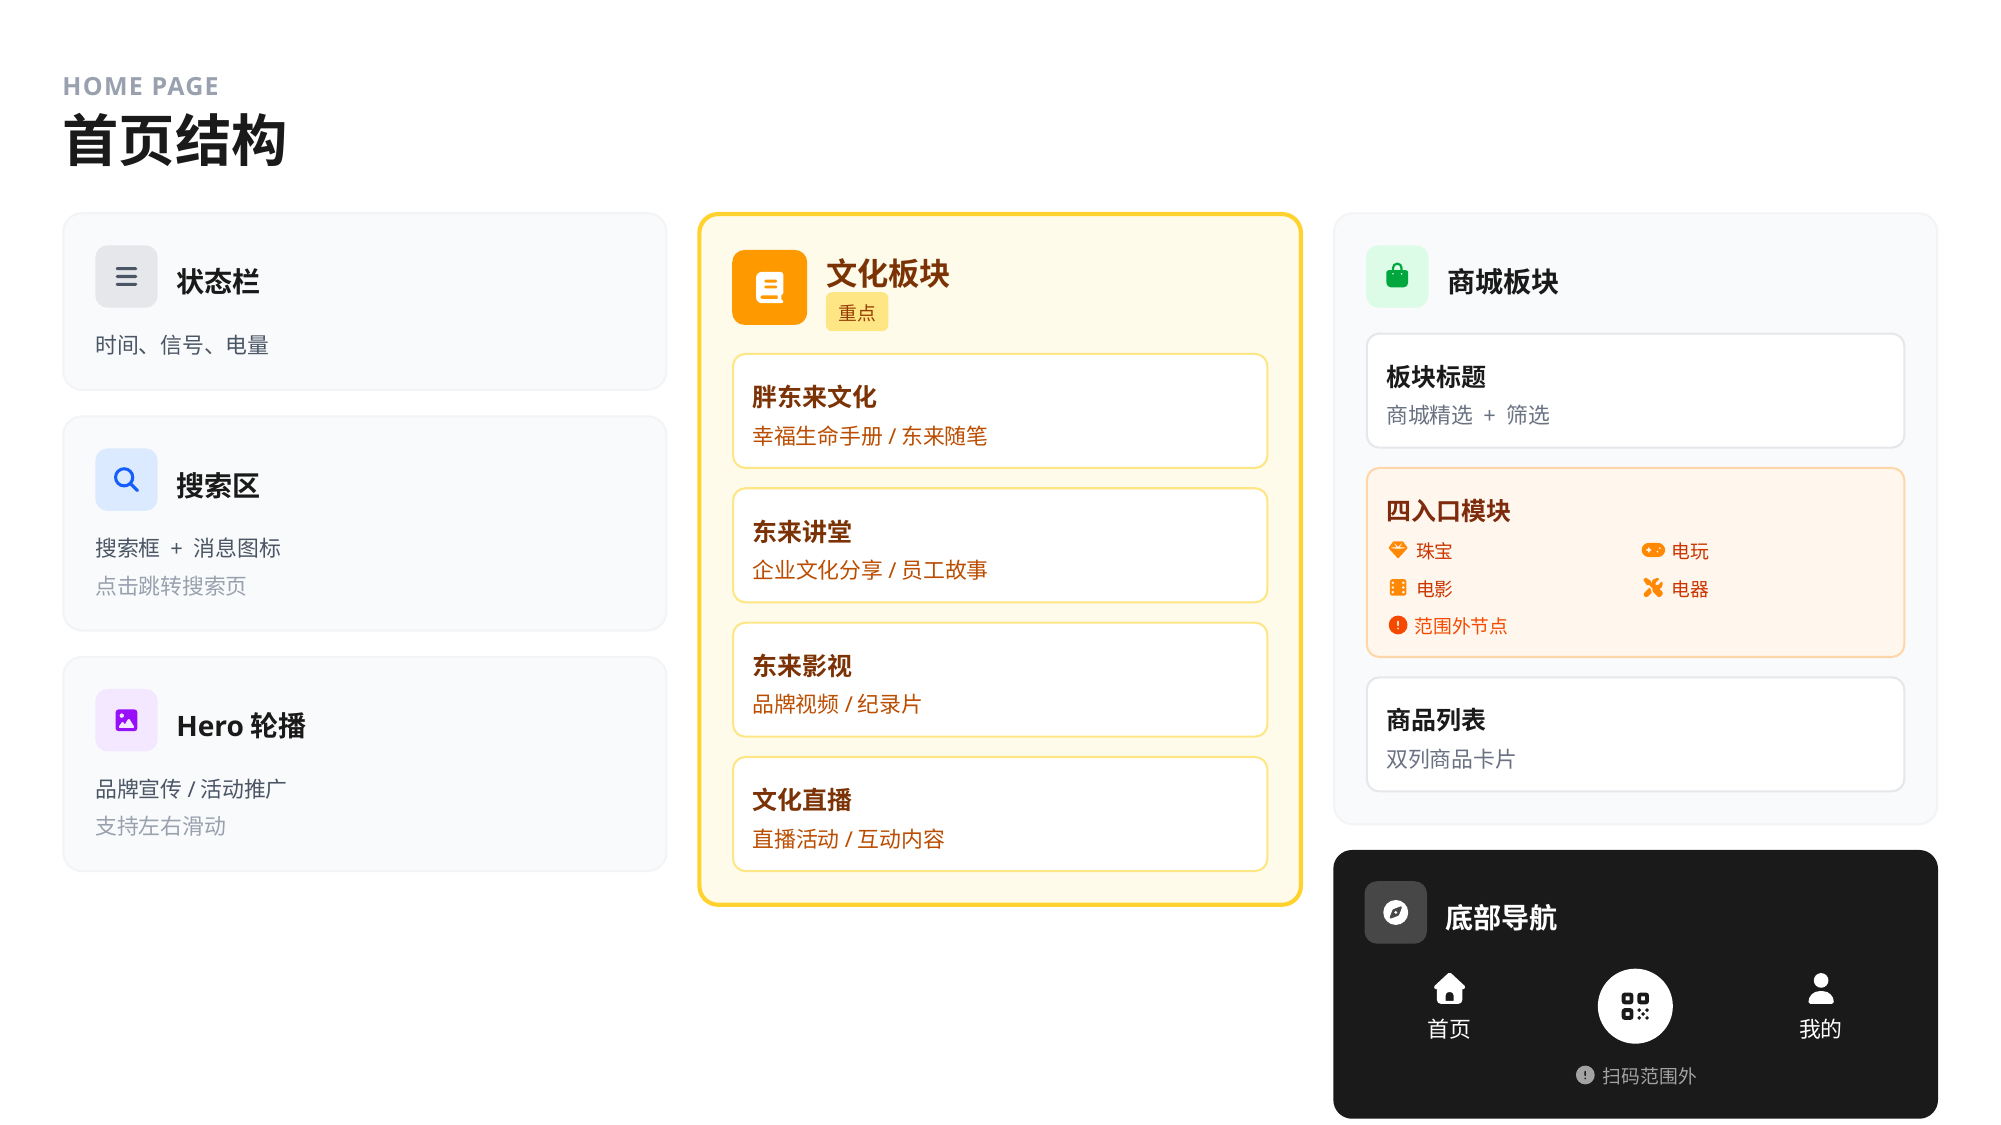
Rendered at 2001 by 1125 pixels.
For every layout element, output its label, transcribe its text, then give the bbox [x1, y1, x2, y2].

text_box 搜索框 + 消息图标 [95, 529, 646, 561]
text_box [1386, 262, 1409, 288]
text_box 电器 [1671, 575, 1719, 600]
text_box 底部导航 [1445, 890, 1573, 935]
text_box [1333, 849, 1939, 1119]
text_box [1364, 881, 1428, 944]
text_box [115, 282, 138, 286]
text_box [95, 688, 158, 752]
text_box [732, 249, 808, 325]
text_box HOME PAGE [62, 62, 1950, 100]
text_box 电影 [1416, 575, 1463, 600]
text_box 文化直播 [752, 776, 1261, 815]
text_box [733, 622, 1268, 737]
text_box 幸福生命手册/东来随笔 [752, 417, 1259, 449]
text_box 时间、信号、电量 [95, 326, 646, 358]
text_box [733, 757, 1268, 872]
text_box [756, 271, 784, 304]
text_box [1637, 992, 1649, 1005]
text_box 状态栏 [176, 254, 275, 299]
text_box [1366, 467, 1905, 657]
text_box Hero轮播 [176, 698, 314, 743]
text_box 东来讲堂 [752, 507, 1261, 546]
text_box 四入口模块 [1386, 487, 1898, 525]
text_box 胖东来文化 [752, 373, 1261, 411]
text_box [1383, 900, 1409, 925]
text_box 重点 [826, 292, 898, 332]
text_box 板块标题 [1386, 353, 1898, 391]
text_box 商品列表 [1386, 696, 1898, 735]
text_box [1389, 579, 1407, 596]
text_box 东来影视 [752, 642, 1261, 680]
text_box [699, 214, 1301, 905]
text_box 搜索区 [176, 457, 275, 502]
text_box 扫码范围外 [1387, 1062, 1912, 1088]
text_box 商城精选 + 筛选 [1386, 396, 1896, 429]
text_box [95, 448, 158, 511]
text_box [1334, 213, 1938, 825]
text_box [1366, 677, 1905, 792]
text_box [1643, 577, 1663, 598]
text_box 支持左右滑动 [95, 807, 646, 839]
text_box [115, 274, 138, 279]
text_box 品牌视频/纪录片 [752, 685, 1259, 718]
text_box 范围外节点 [1414, 612, 1895, 638]
text_box [1366, 245, 1429, 308]
text_box 文化板块 [826, 246, 967, 291]
text_box 首页结构 [62, 112, 1966, 175]
text_box [1366, 333, 1905, 448]
text_box [63, 213, 667, 390]
text_box [733, 353, 1268, 468]
text_box 企业文化分享/员工故事 [752, 551, 1259, 583]
text_box [1597, 968, 1673, 1044]
text_box 珠宝 [1416, 537, 1463, 563]
text_box 品牌宣传/活动推广 [95, 770, 646, 802]
text_box 首页 [1422, 1010, 1477, 1042]
text_box [95, 245, 158, 308]
text_box [1388, 541, 1408, 559]
text_box 电玩 [1671, 537, 1719, 563]
text_box [63, 657, 667, 872]
text_box [733, 488, 1268, 603]
text_box [1808, 991, 1834, 1004]
text_box [1434, 973, 1466, 1004]
text_box [1813, 973, 1829, 988]
text_box 双列商品卡片 [1386, 740, 1896, 772]
text_box [1641, 542, 1666, 558]
text_box [1641, 1008, 1649, 1016]
text_box [115, 709, 138, 732]
text_box [1621, 1008, 1634, 1020]
text_box [1388, 615, 1408, 635]
text_box [1621, 992, 1634, 1005]
text_box 点击跳转搜索页 [95, 567, 646, 599]
text_box 商城板块 [1447, 254, 1574, 299]
text_box [115, 267, 138, 271]
text_box [114, 467, 139, 492]
text_box 直播活动/互动内容 [752, 820, 1259, 852]
text_box 我的 [1793, 1010, 1849, 1042]
text_box [63, 416, 667, 631]
